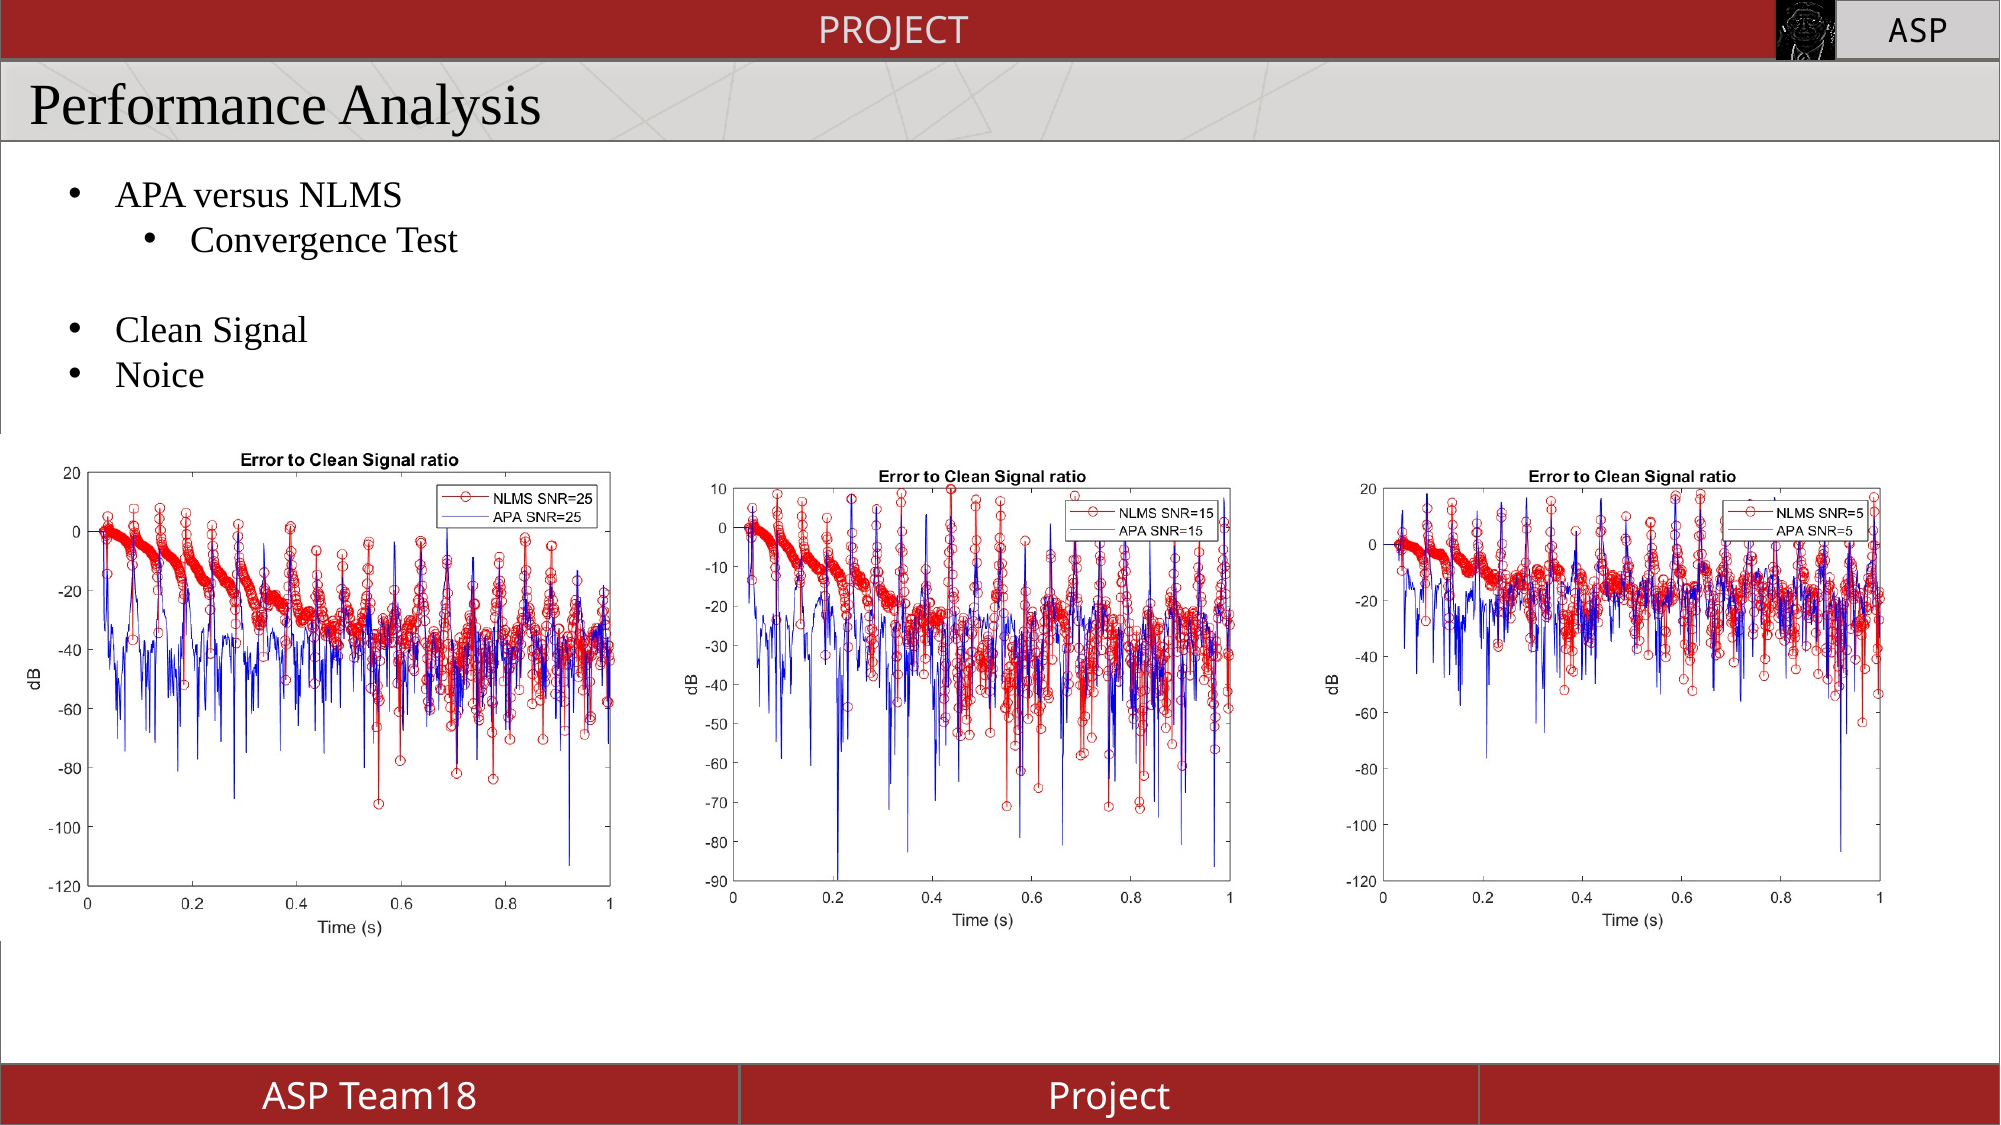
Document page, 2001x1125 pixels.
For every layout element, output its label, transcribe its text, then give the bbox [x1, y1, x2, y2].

text_box LMS versus NLMS Fixed SNR & Dynamic frequency [0, 140, 2000, 1065]
text_box ASP [1837, 0, 2000, 60]
text_box PROJECT [0, 0, 1774, 59]
text_box [1478, 1065, 2000, 1125]
picture [1300, 452, 1941, 933]
picture [0, 434, 1291, 941]
text_box ASP Team18 [0, 1065, 739, 1125]
text_box Project [739, 1065, 1478, 1125]
text_box Performance Analysis [0, 59, 2000, 140]
picture [1776, 0, 1837, 60]
